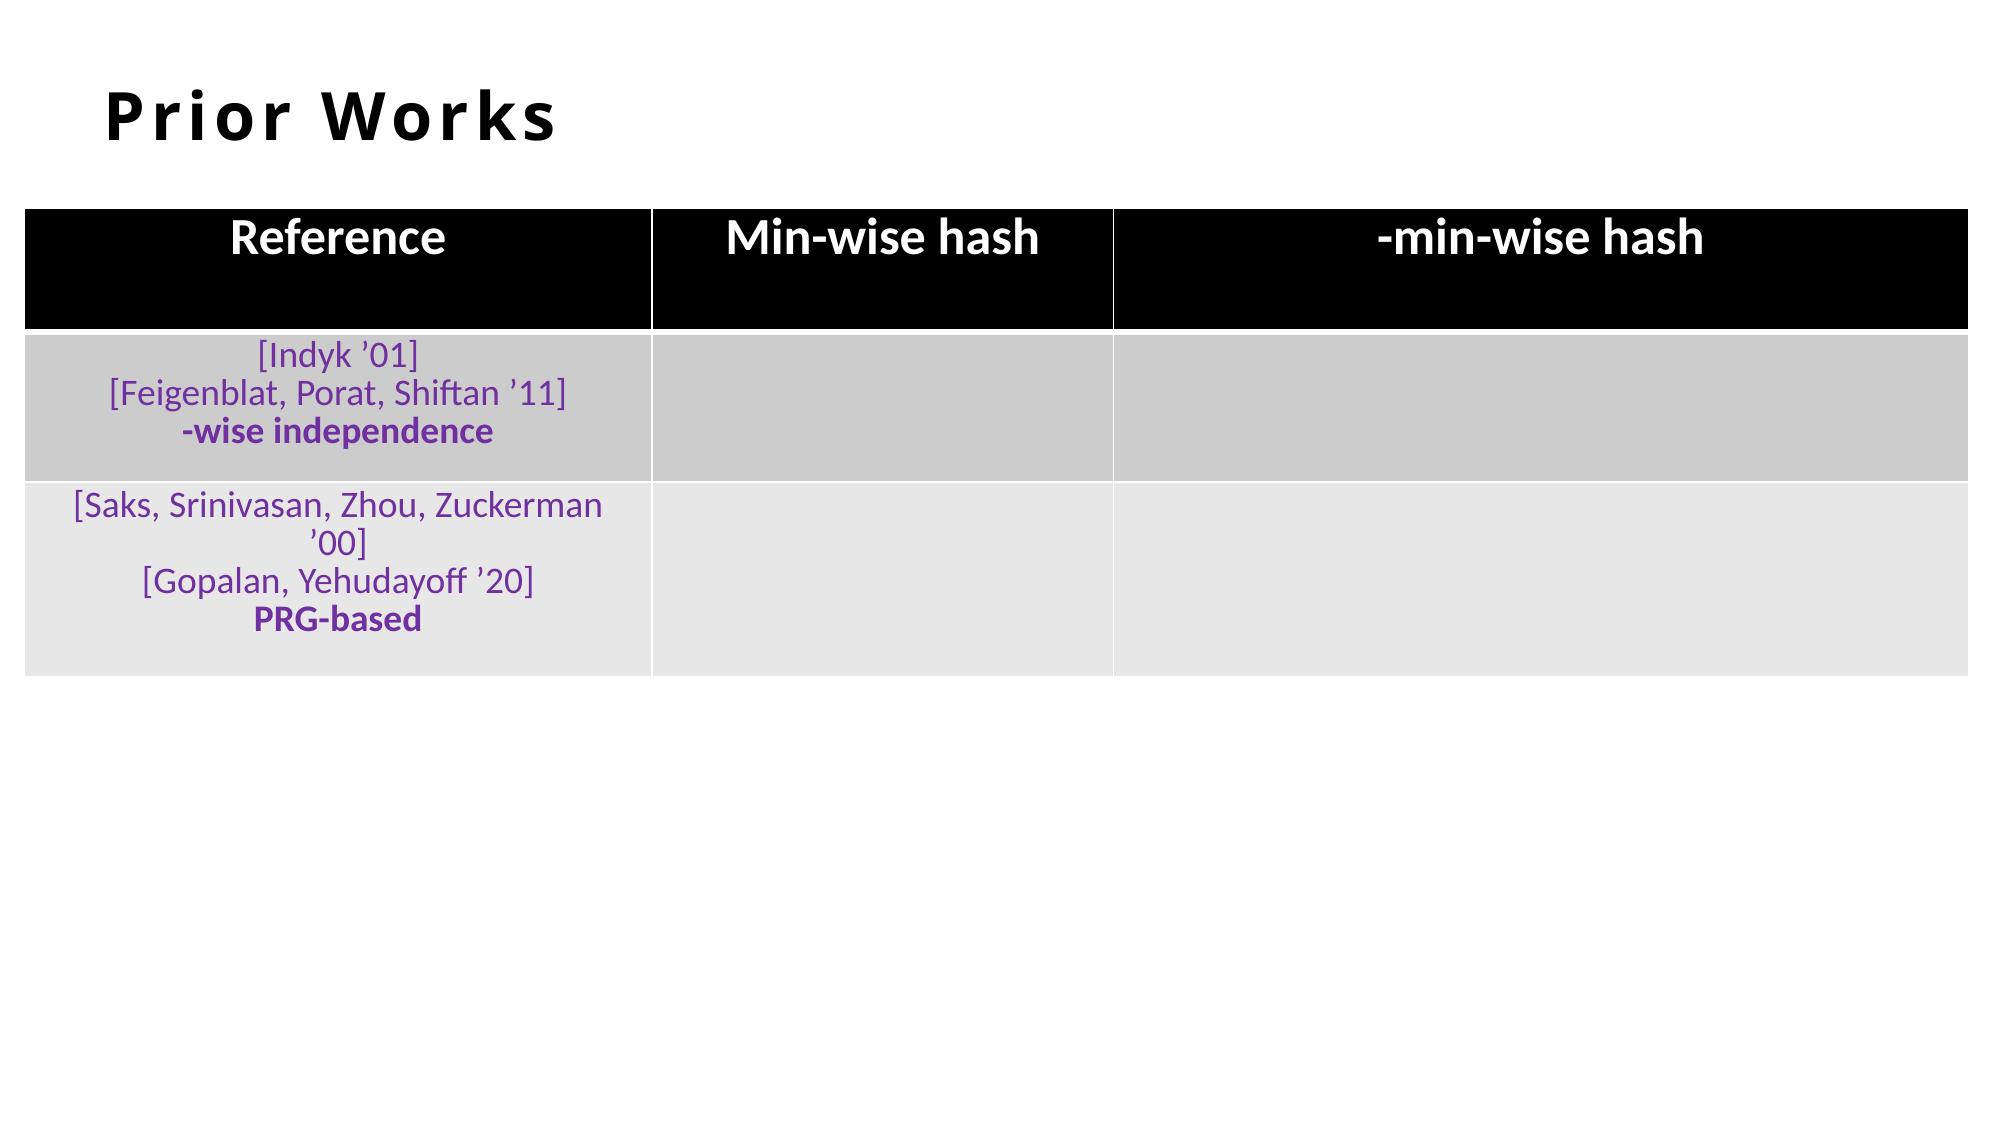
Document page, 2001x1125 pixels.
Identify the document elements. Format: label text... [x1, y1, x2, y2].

text_box Prior Works [88, 66, 1093, 162]
